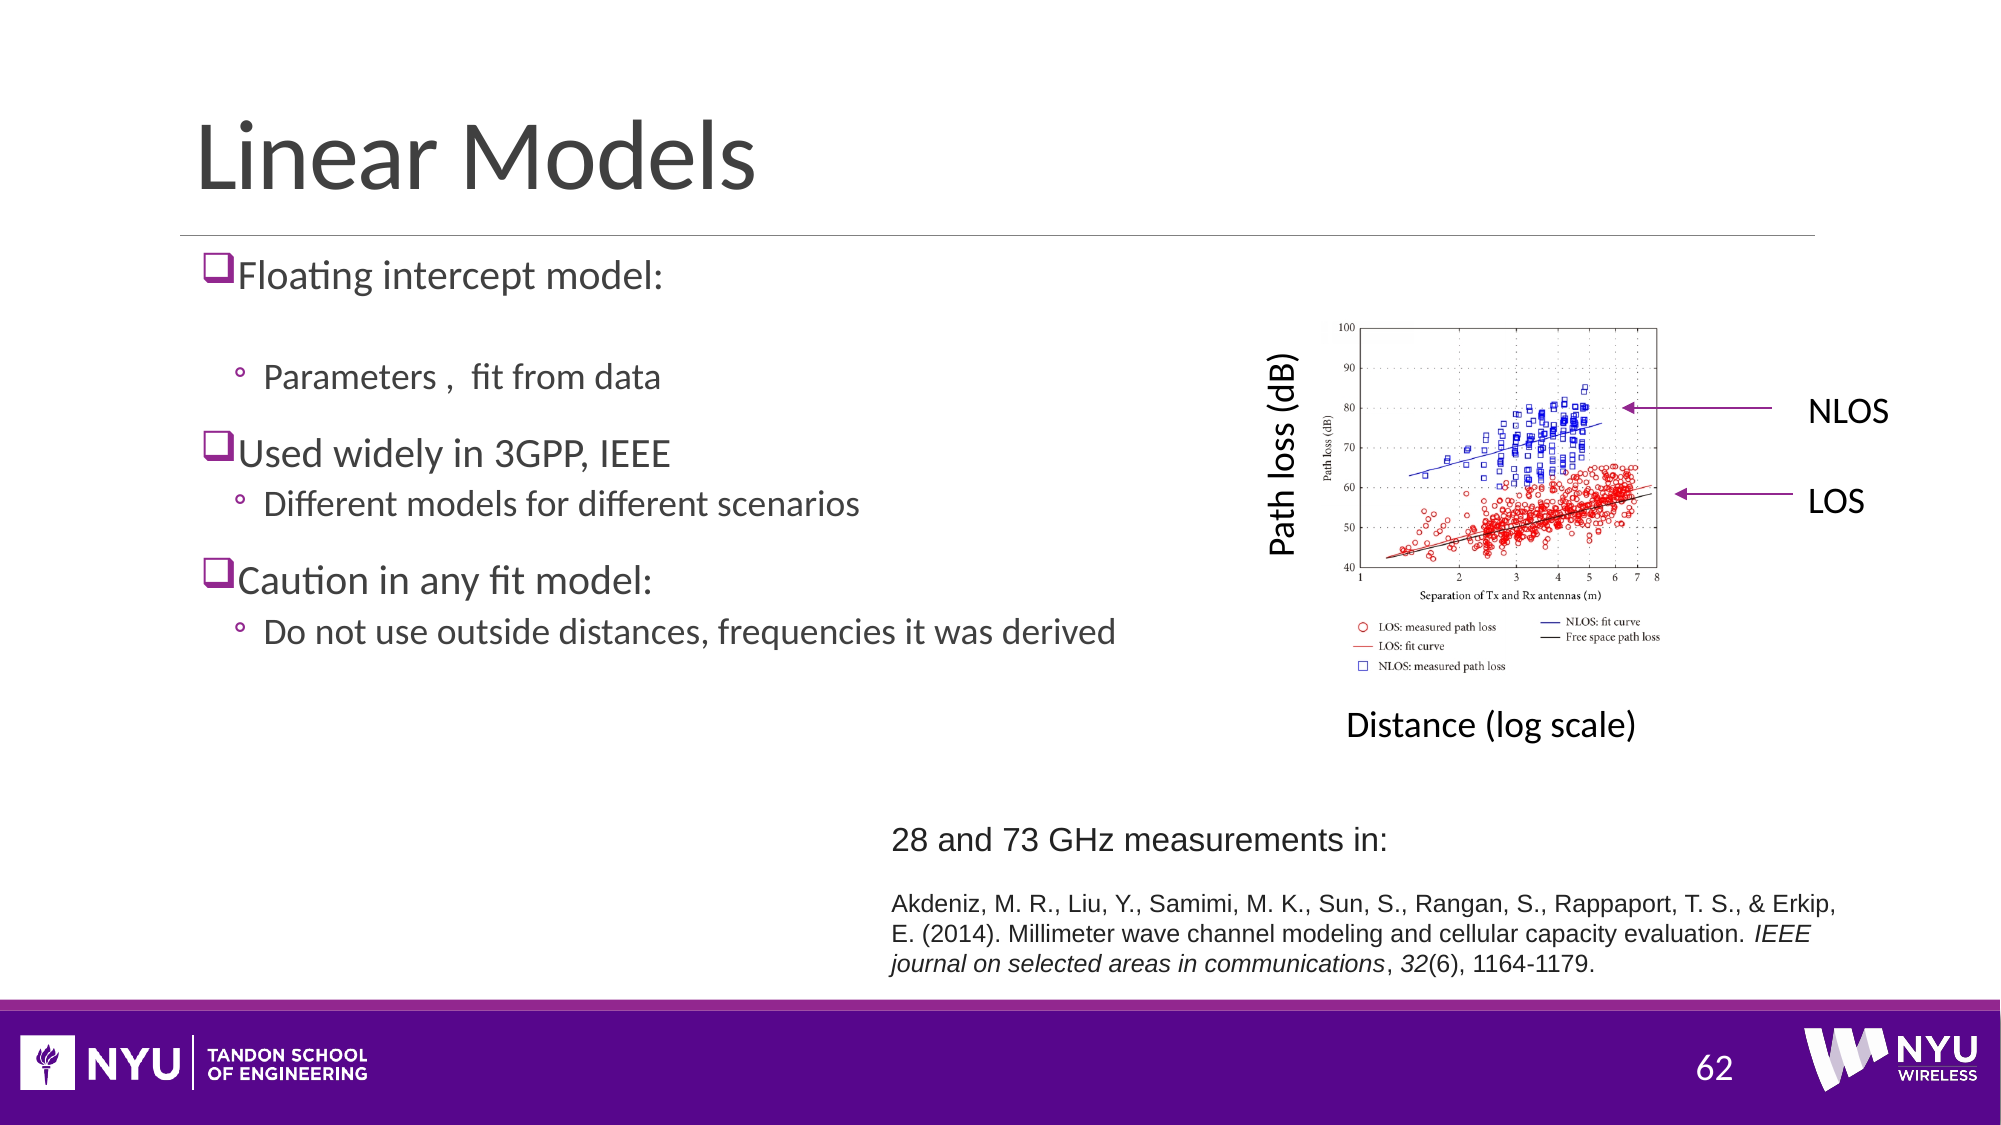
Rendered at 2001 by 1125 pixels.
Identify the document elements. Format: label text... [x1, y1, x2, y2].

text_box Distance (log scale) [1331, 693, 1653, 753]
slide_number 62 [1533, 1035, 1749, 1096]
title Linear Models [180, 47, 1830, 218]
text_box NLOS LOS [1793, 378, 1905, 529]
text_box 28 and 73 GHz measurements in: Akdeniz, M. R., Liu, Y., Samimi, M. K., Sun, S., Rangan, S., Rappaport, T. S., & Erkip, E. (2014). Millimeter wave channel modeling and cellular capacity evaluation. IEEE journal on selected areas in communications, 32(6), 1164-1179. [876, 810, 1877, 985]
picture [1308, 309, 1675, 679]
text_box Path loss (dB) [1248, 336, 1306, 573]
